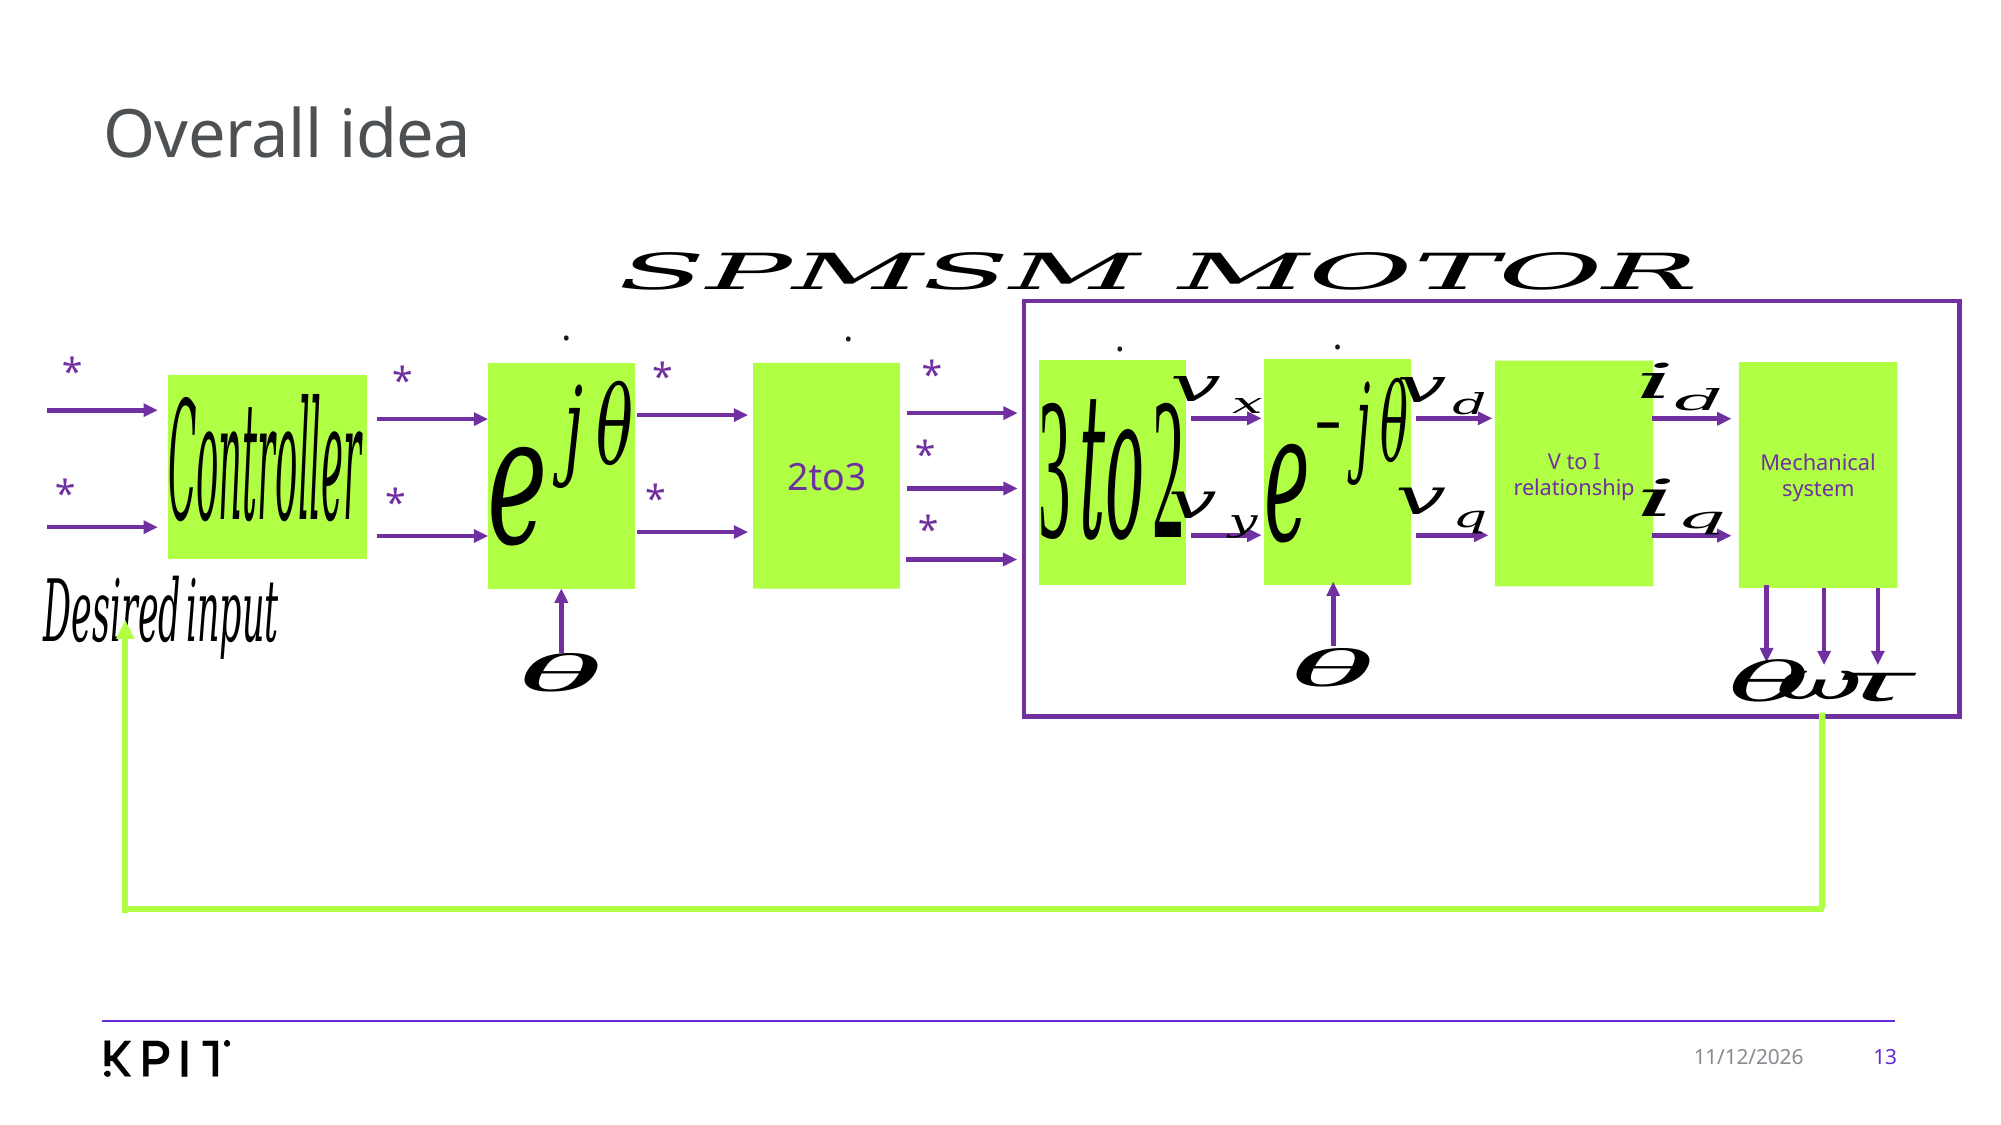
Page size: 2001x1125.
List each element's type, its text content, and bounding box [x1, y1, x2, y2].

slide_number 13 [1835, 1038, 1912, 1077]
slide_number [1676, 1038, 1819, 1077]
text_box Mechanical system [1738, 361, 1898, 589]
text_box [1023, 300, 1961, 718]
picture [104, 1040, 230, 1077]
text_box 2to3 [752, 362, 901, 590]
text_box V to I relationship [1494, 360, 1654, 587]
title Overall idea [88, 82, 1912, 179]
